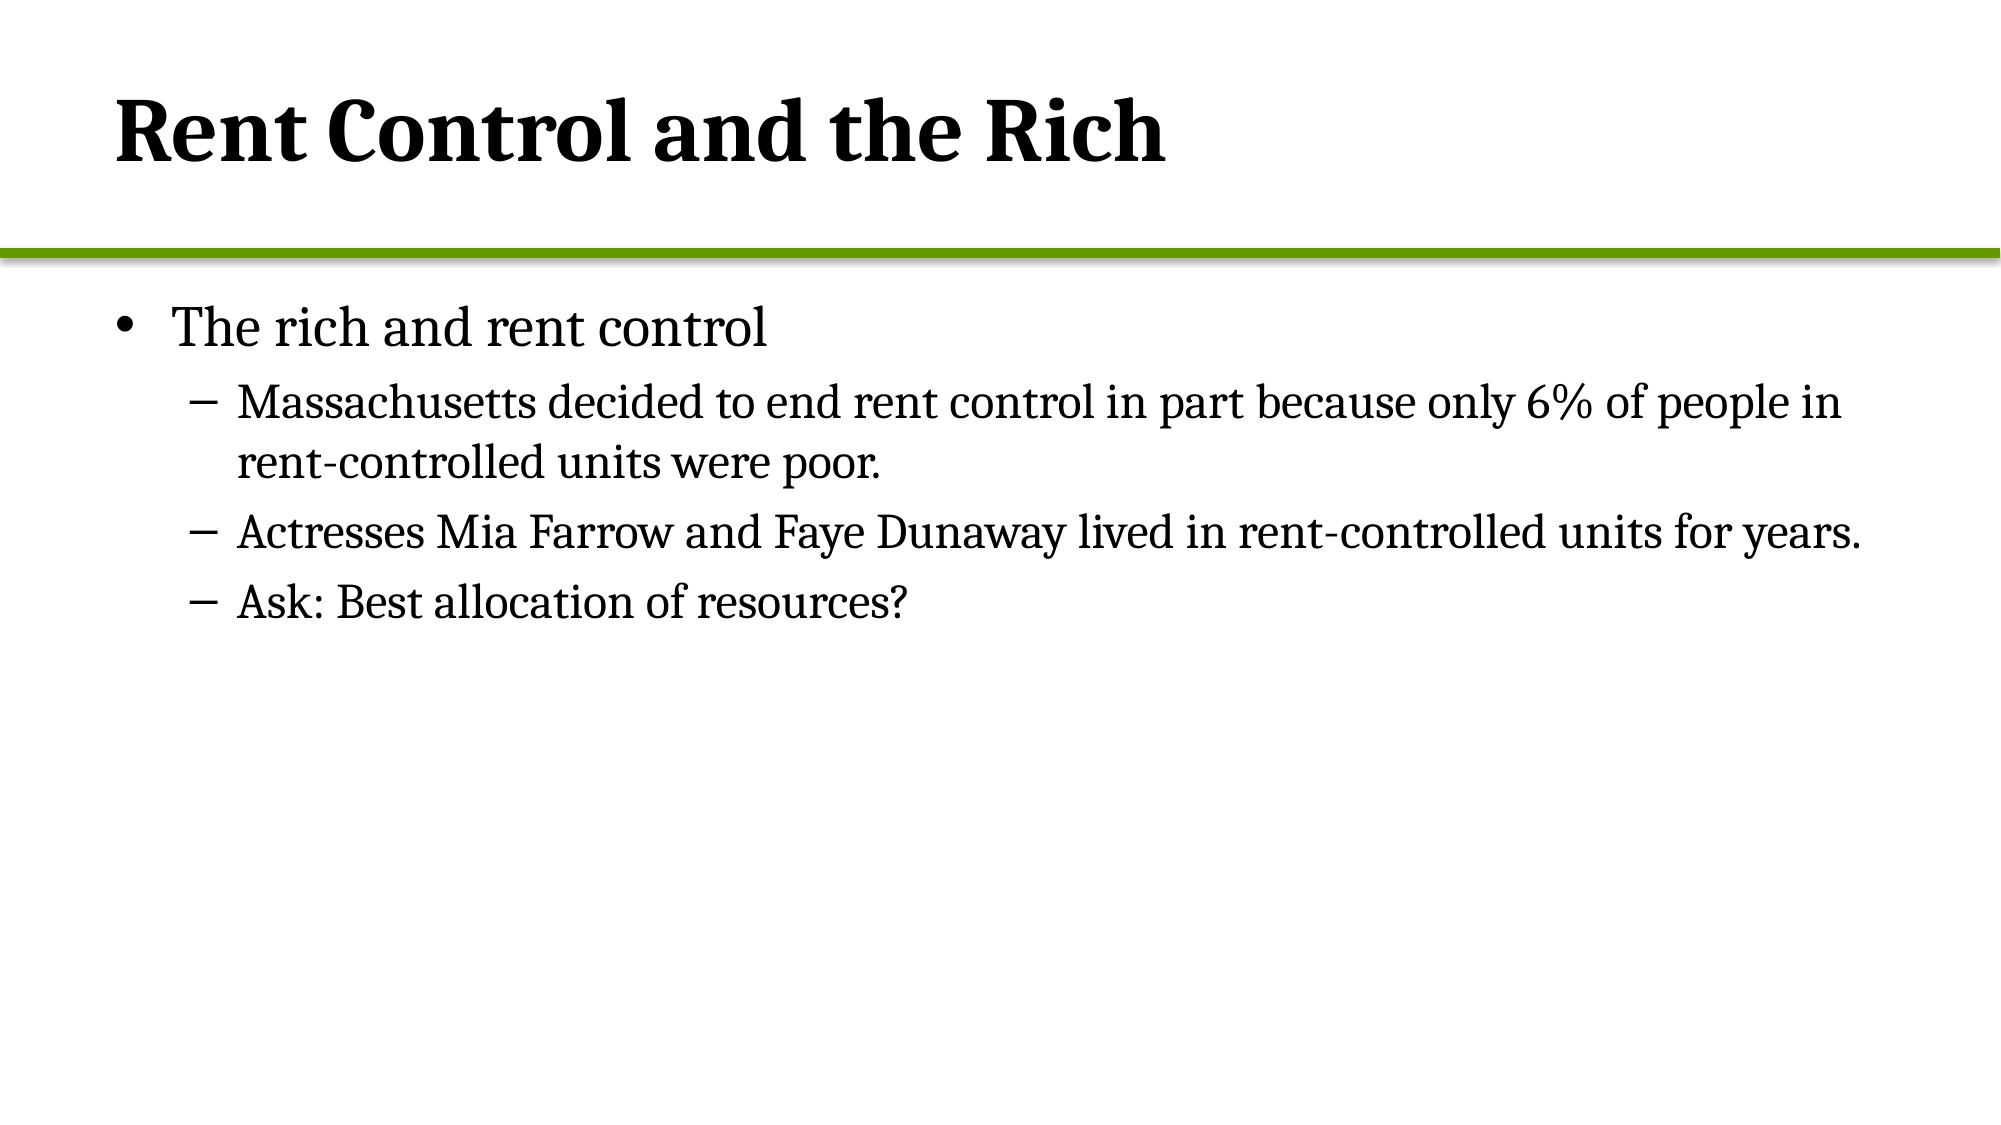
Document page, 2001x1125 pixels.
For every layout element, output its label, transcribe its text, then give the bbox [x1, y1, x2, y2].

list The rich and rent control Massachusetts decided to end rent control in part because only 6% of people in rent-controlled units were poor. Actresses Mia Farrow and Faye Dunaway lived in rent-controlled units for years. Ask: Best allocation of resources? [99, 281, 1900, 1085]
title Rent Control and the Rich [99, 0, 1900, 251]
